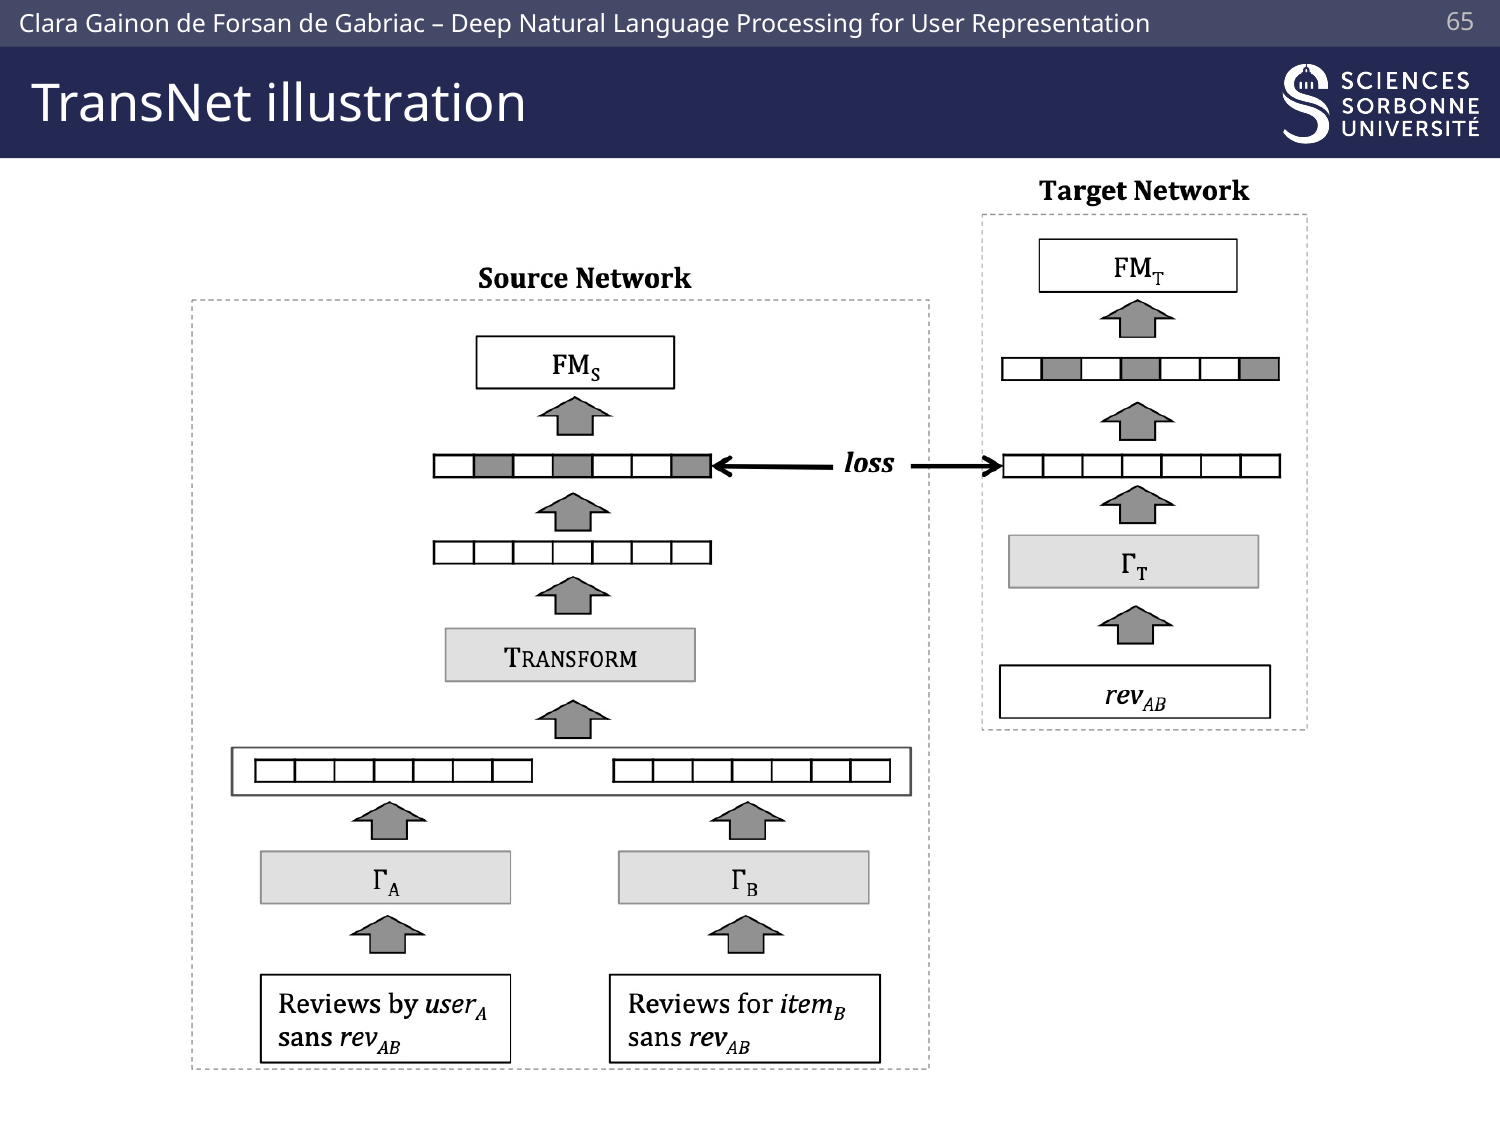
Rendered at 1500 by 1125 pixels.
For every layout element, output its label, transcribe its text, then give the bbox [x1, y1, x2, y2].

slide_number 64 [1411, 0, 1490, 54]
title TransNet illustration [16, 48, 1266, 161]
picture [186, 175, 1314, 1072]
